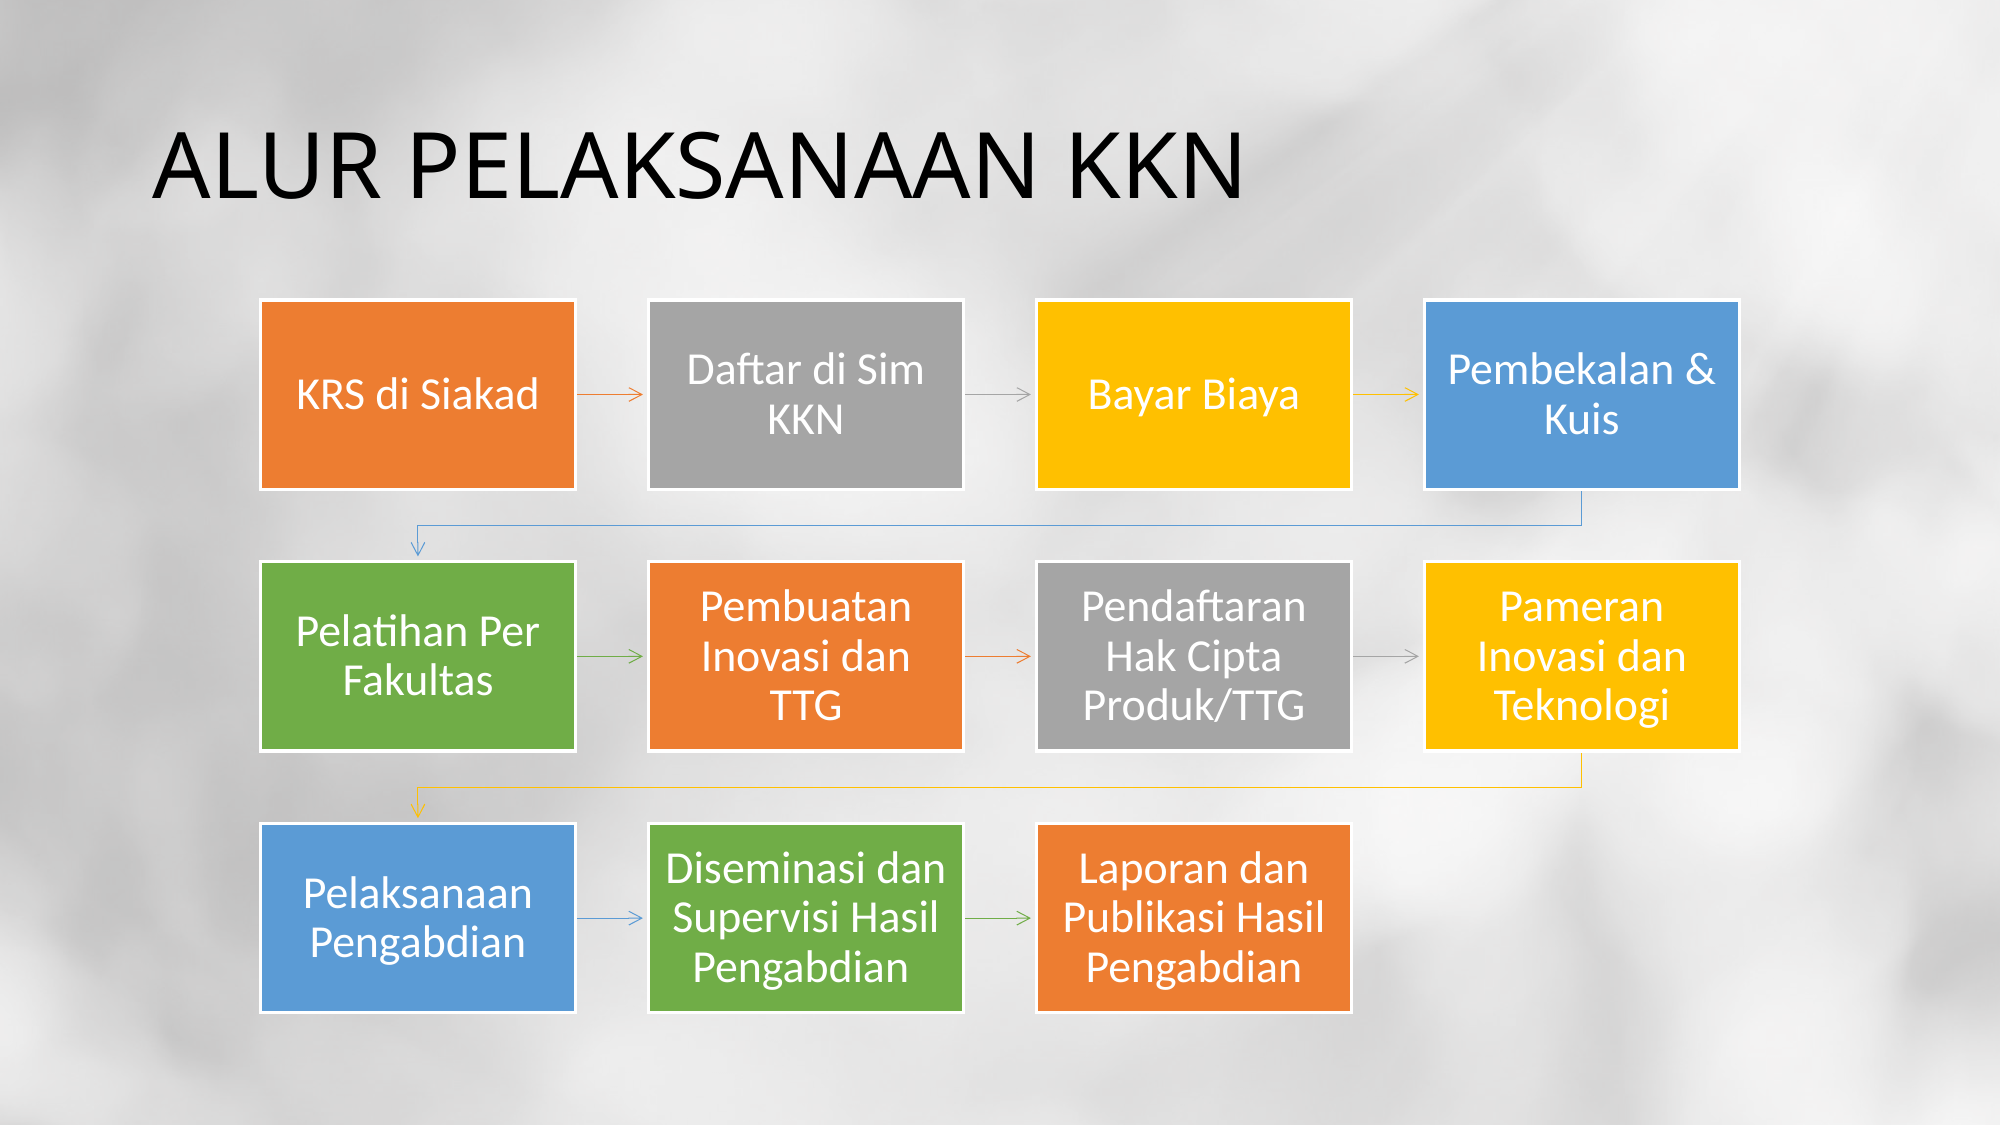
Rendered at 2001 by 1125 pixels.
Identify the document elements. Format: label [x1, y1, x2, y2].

list [137, 299, 1863, 1014]
picture [0, 0, 2000, 1125]
